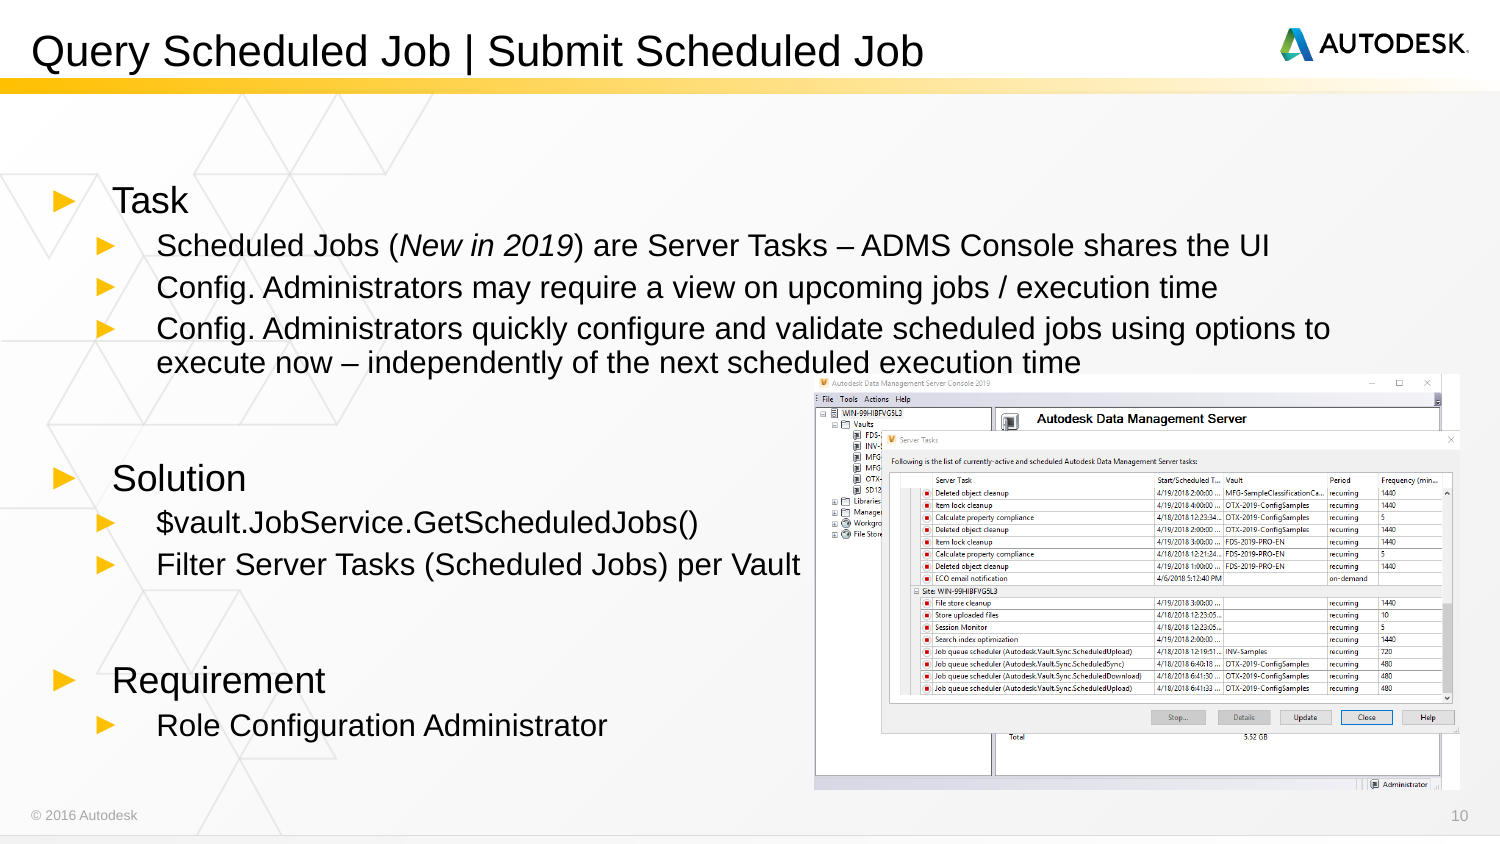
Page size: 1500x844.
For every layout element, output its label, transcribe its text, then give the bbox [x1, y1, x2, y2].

list Task Scheduled Jobs (New in 2019) are Server Tasks – ADMS Console shares the UI Config. Administrators may require a view on upcoming jobs / execution time Config. Administrators quickly configure and validate scheduled jobs using options to execute now – independently of the next scheduled execution time Solution $vault.JobService.GetScheduledJobs() Filter Server Tasks (Scheduled Jobs) per Vault Requirement Role Configuration Administrator [31, 174, 1460, 790]
picture [814, 374, 1460, 790]
picture [1280, 28, 1469, 61]
list Query Scheduled Job | Submit Scheduled Job [31, 10, 1263, 79]
